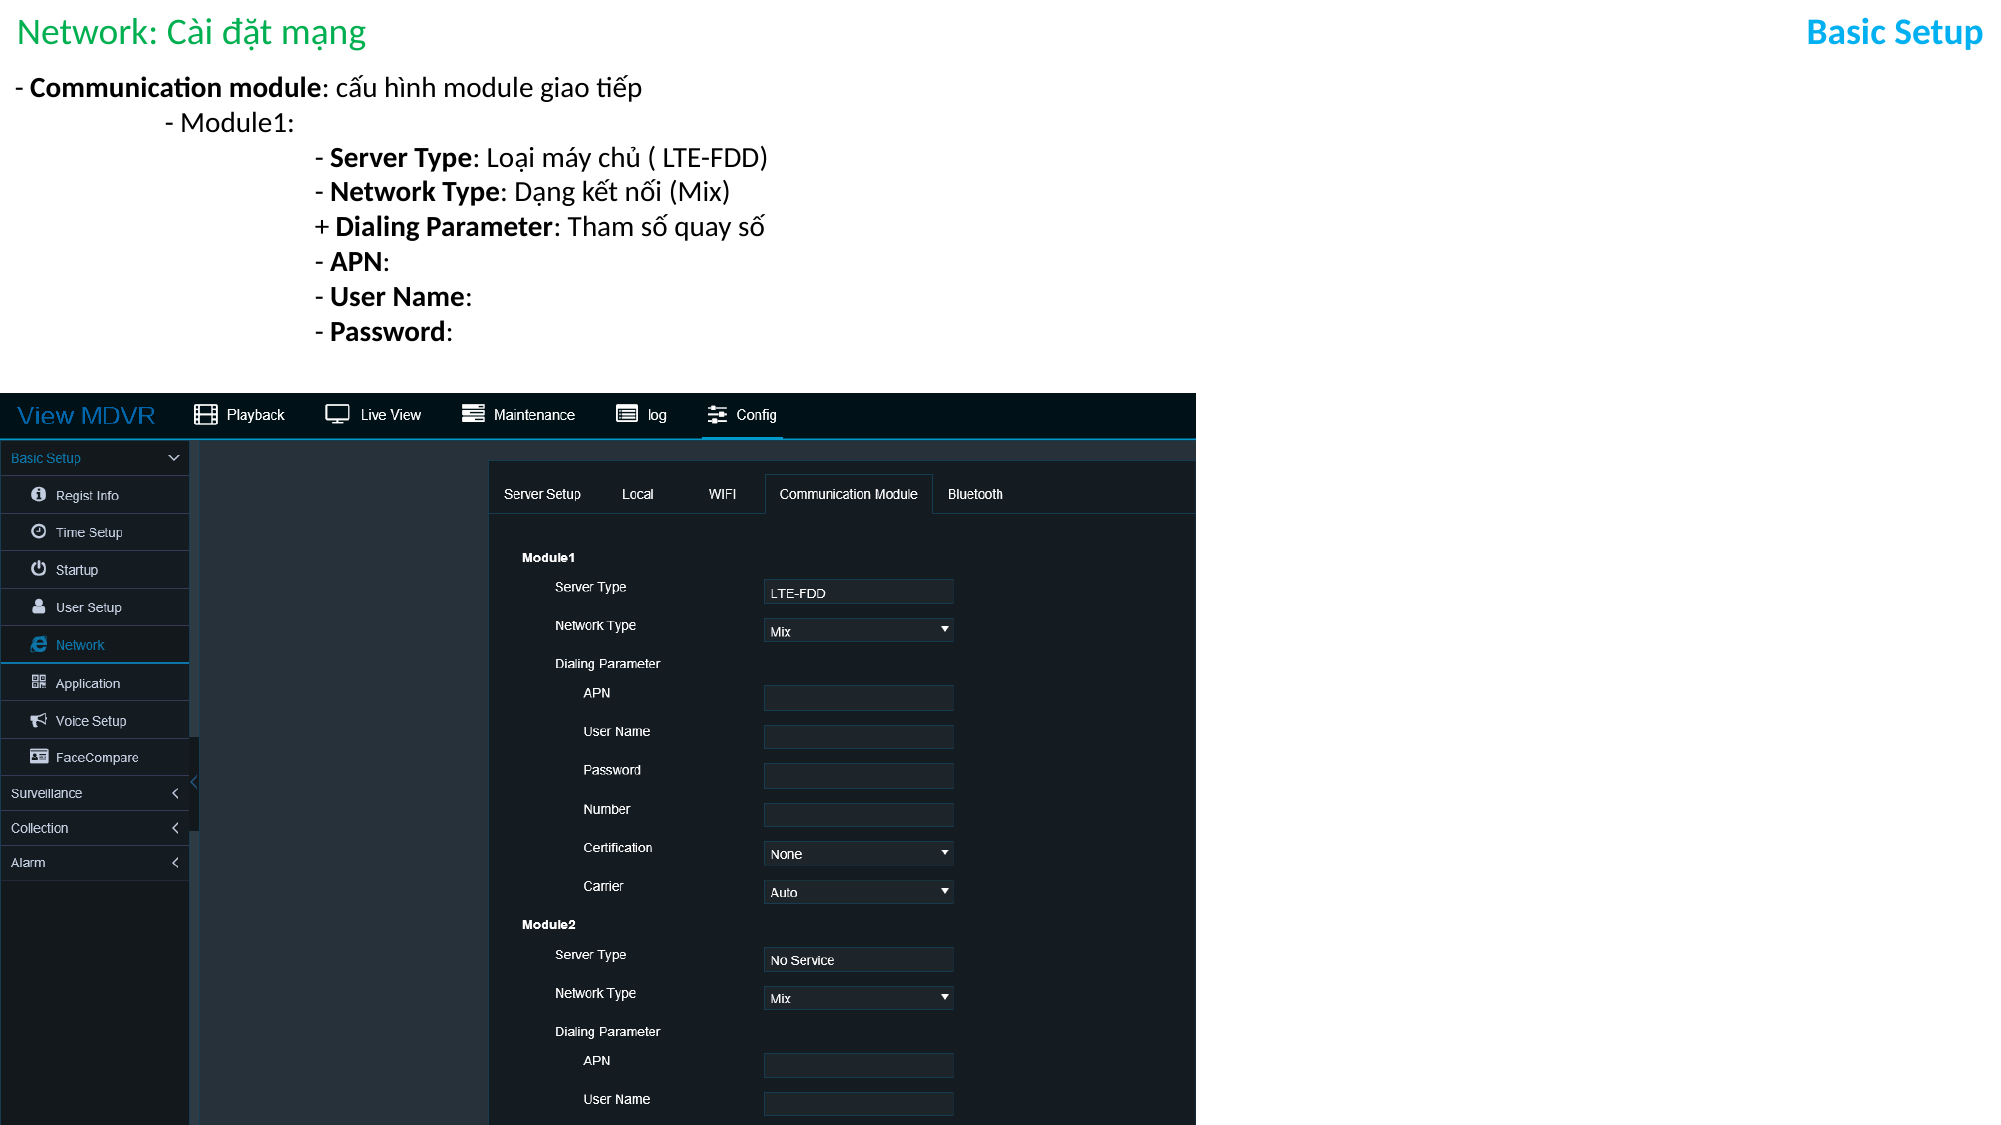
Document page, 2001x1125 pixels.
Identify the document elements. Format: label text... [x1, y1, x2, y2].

picture [0, 393, 1196, 437]
text_box Network: Cài đặt mạng [2, 0, 382, 60]
text_box - Communication module: cấu hình module giao tiếp - Module1: - Server Type: Loại máy chủ ( LTE-FDD) - Network Type: Dạng kết nối (Mix) + Dialing Parameter: Tham số quay số - APN: - User Name: - Password: [0, 60, 805, 355]
text_box Basic Setup [1791, 0, 1999, 60]
picture [0, 441, 1196, 1125]
